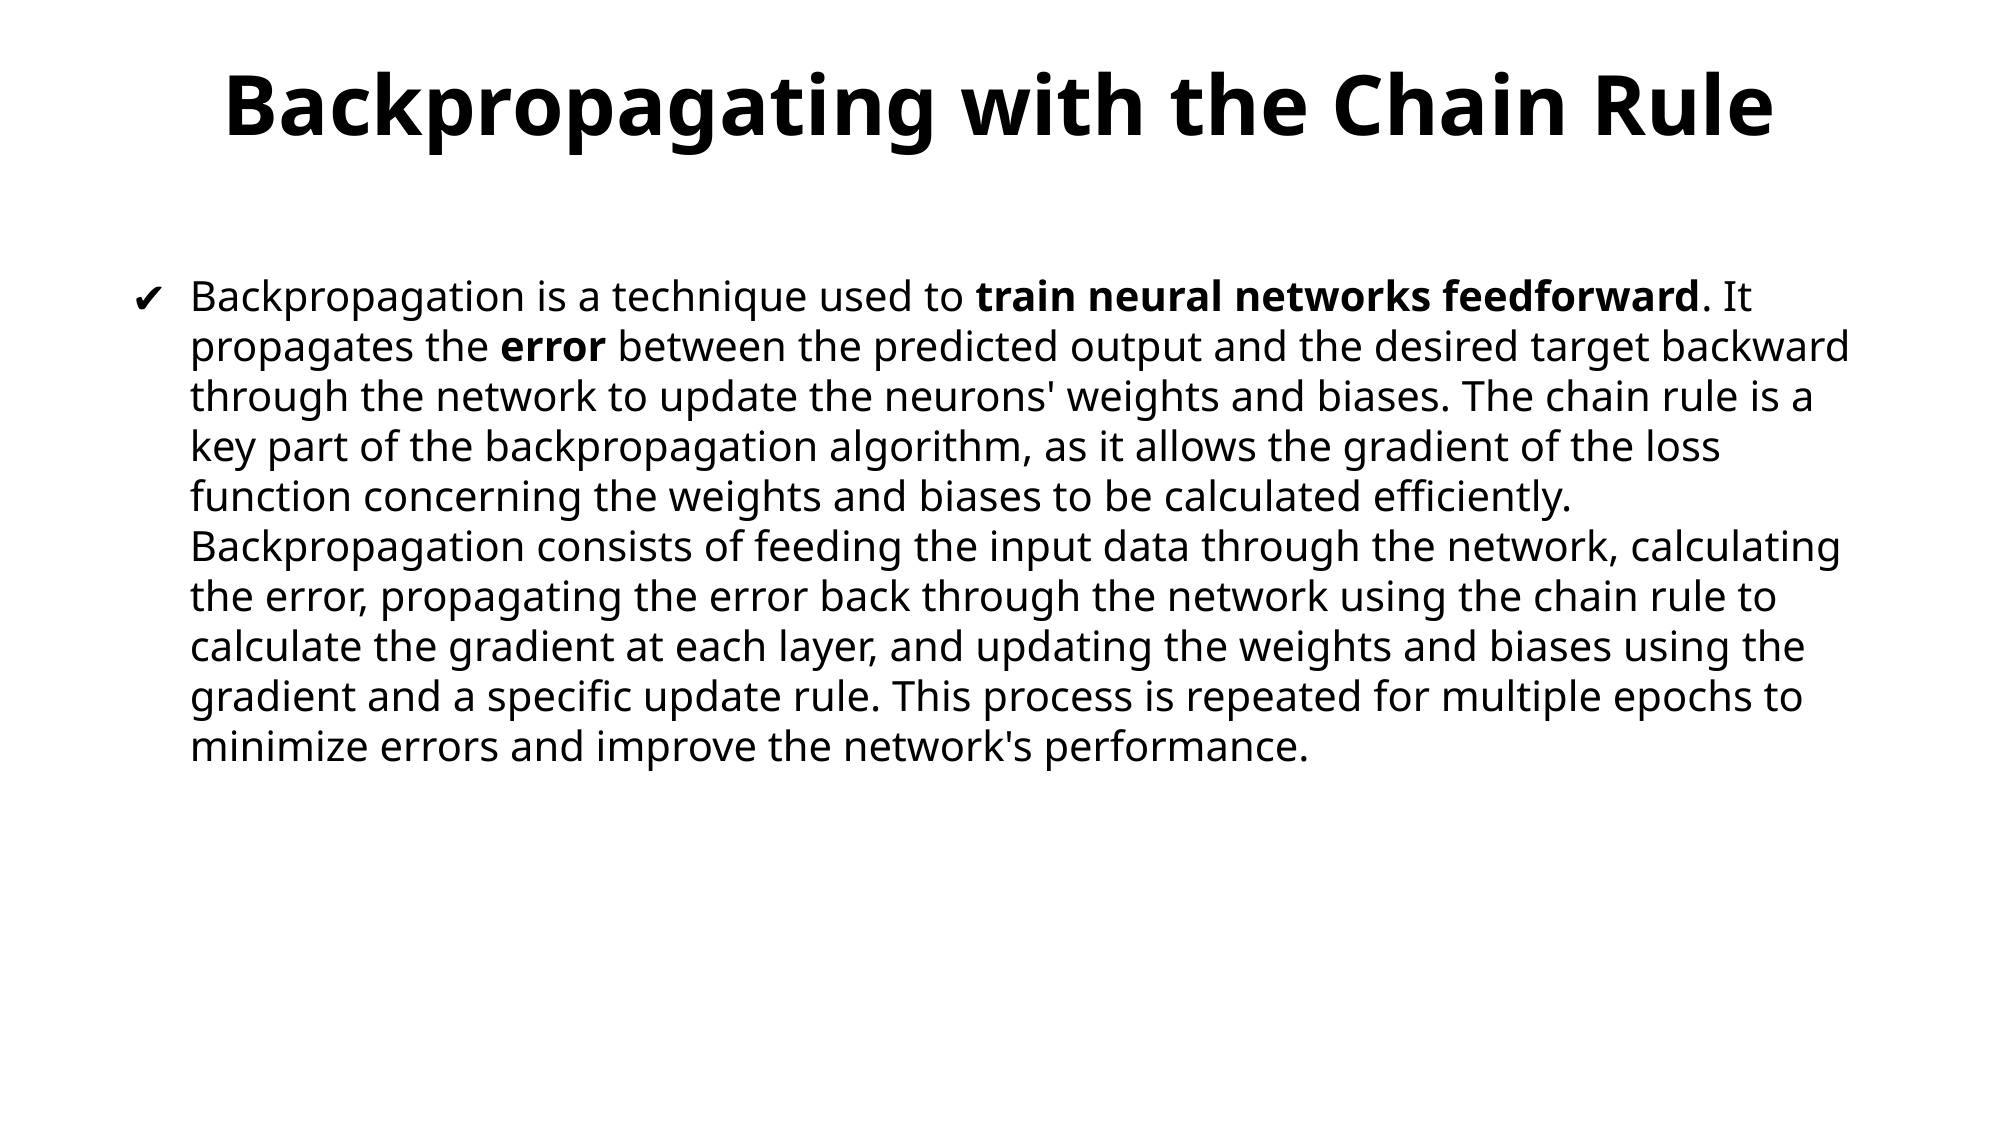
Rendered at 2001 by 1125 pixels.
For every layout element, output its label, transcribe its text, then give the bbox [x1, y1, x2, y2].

list Backpropagation is a technique used to train neural networks feedforward. It propagates the error between the predicted output and the desired target backward through the network to update the neurons' weights and biases. The chain rule is a key part of the backpropagation algorithm, as it allows the gradient of the loss function concerning the weights and biases to be calculated efficiently. Backpropagation consists of feeding the input data through the network, calculating the error, propagating the error back through the network using the chain rule to calculate the gradient at each layer, and updating the weights and biases using the gradient and a specific update rule. This process is repeated for multiple epochs to minimize errors and improve the network's performance. [99, 262, 1900, 1005]
title Backpropagating with the Chain Rule [99, 45, 1900, 233]
